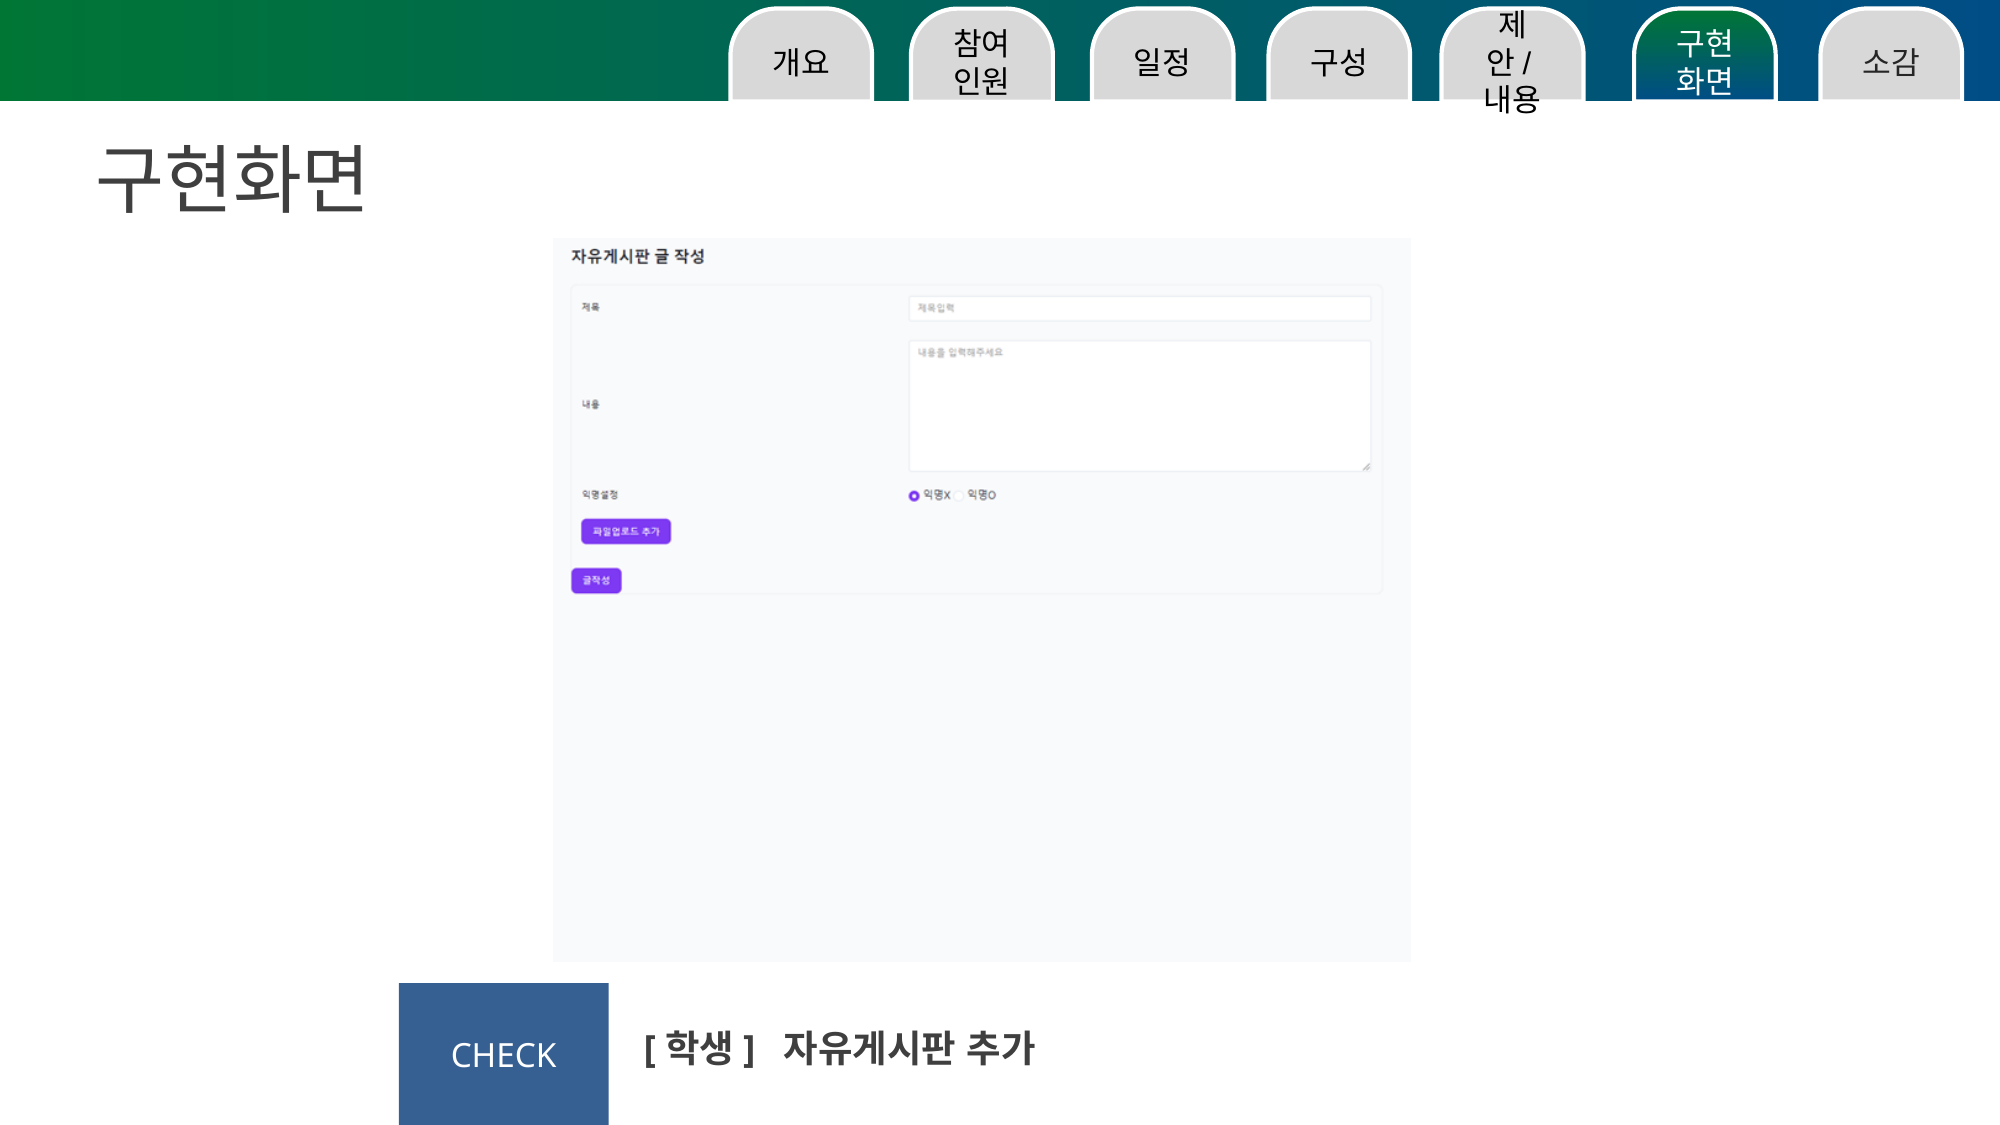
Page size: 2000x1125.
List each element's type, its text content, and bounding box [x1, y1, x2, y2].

picture [553, 238, 1411, 962]
text_box 구현화면 [80, 125, 427, 232]
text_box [398, 982, 1663, 1125]
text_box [0, 0, 2000, 102]
